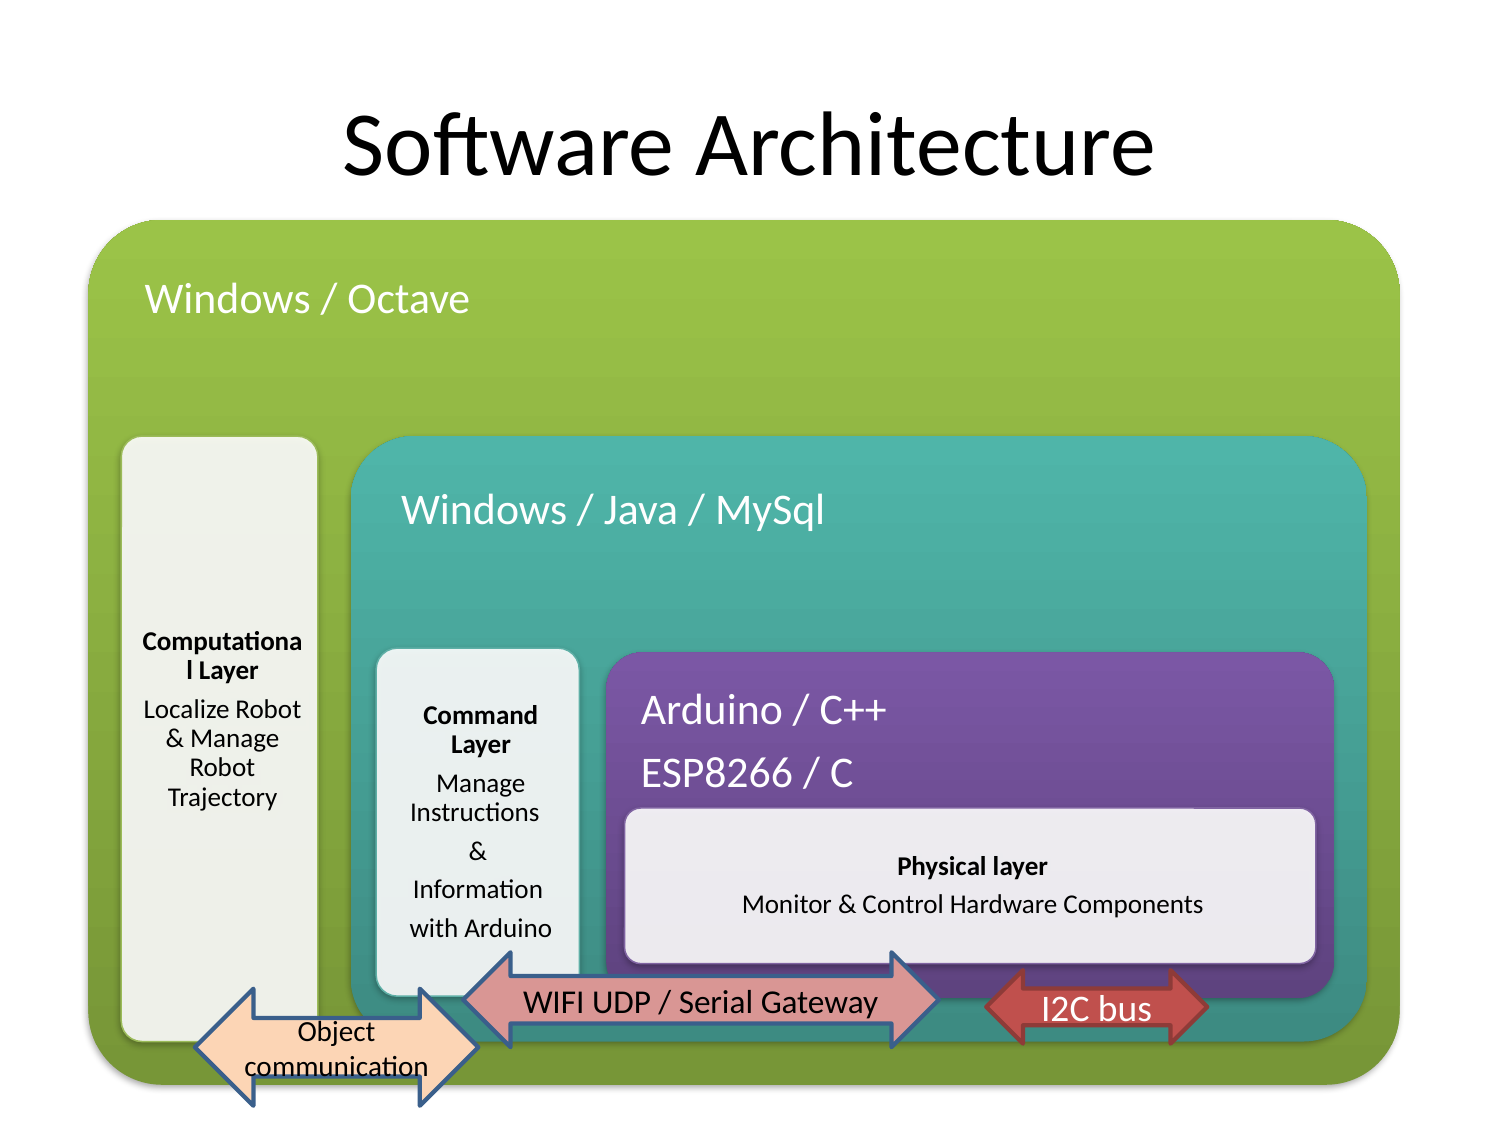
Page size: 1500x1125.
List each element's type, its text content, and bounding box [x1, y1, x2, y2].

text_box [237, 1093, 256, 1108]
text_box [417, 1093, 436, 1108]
title Software Architecture [75, 45, 1425, 233]
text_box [88, 219, 1400, 1085]
